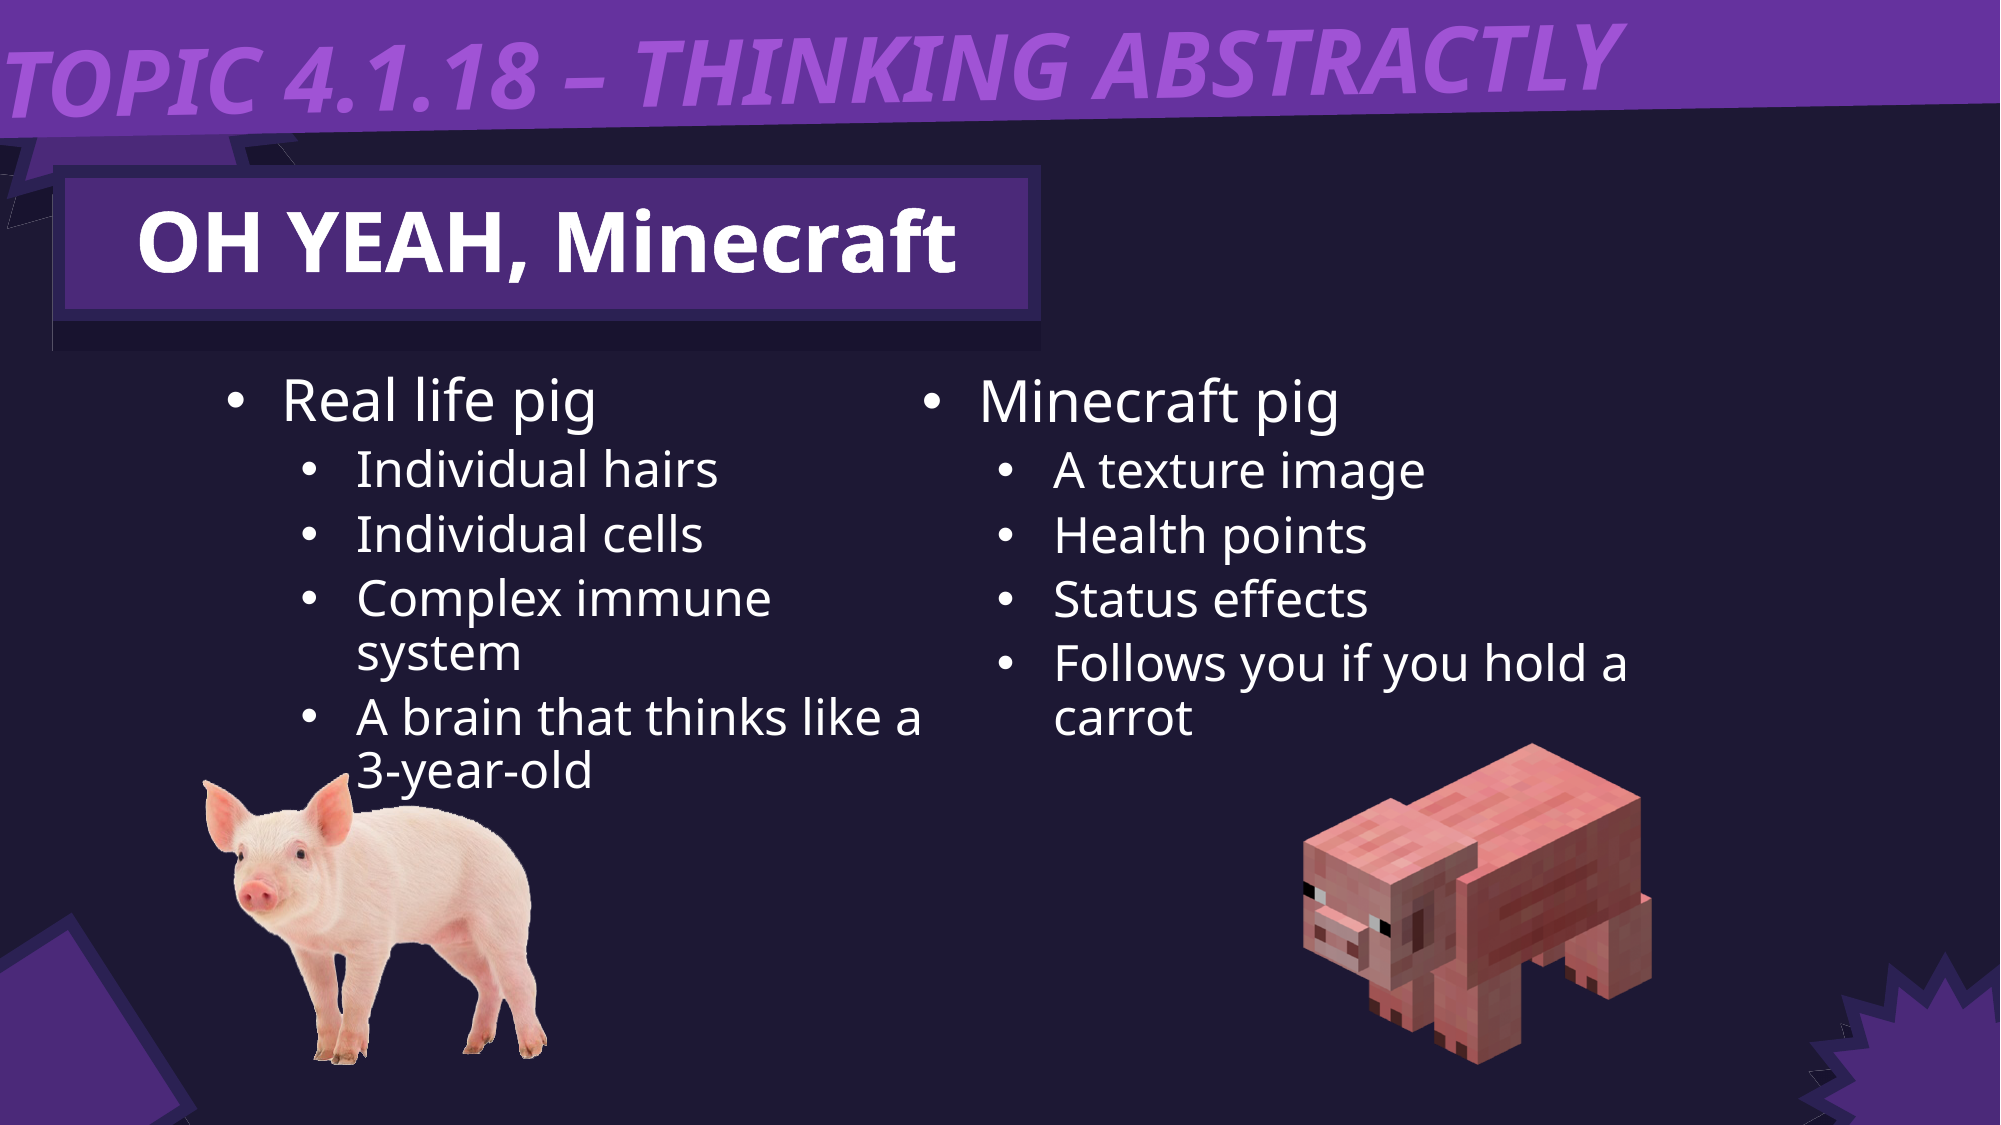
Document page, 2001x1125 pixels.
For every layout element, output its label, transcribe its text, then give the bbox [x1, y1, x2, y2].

text_box [0, 134, 290, 193]
subtitle Minecraft pig A texture image Health points Status effects Follows you if you hold a carrot [906, 364, 1652, 851]
text_box Real life pig Individual hairs Individual cells Complex immune system A brain that thinks like a 3-year-old [210, 363, 955, 850]
picture [201, 773, 548, 1065]
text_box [58, 170, 1035, 316]
text_box [0, 919, 192, 1125]
picture [1302, 741, 1652, 1065]
text_box [1807, 961, 2000, 1125]
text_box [0, 0, 2000, 126]
